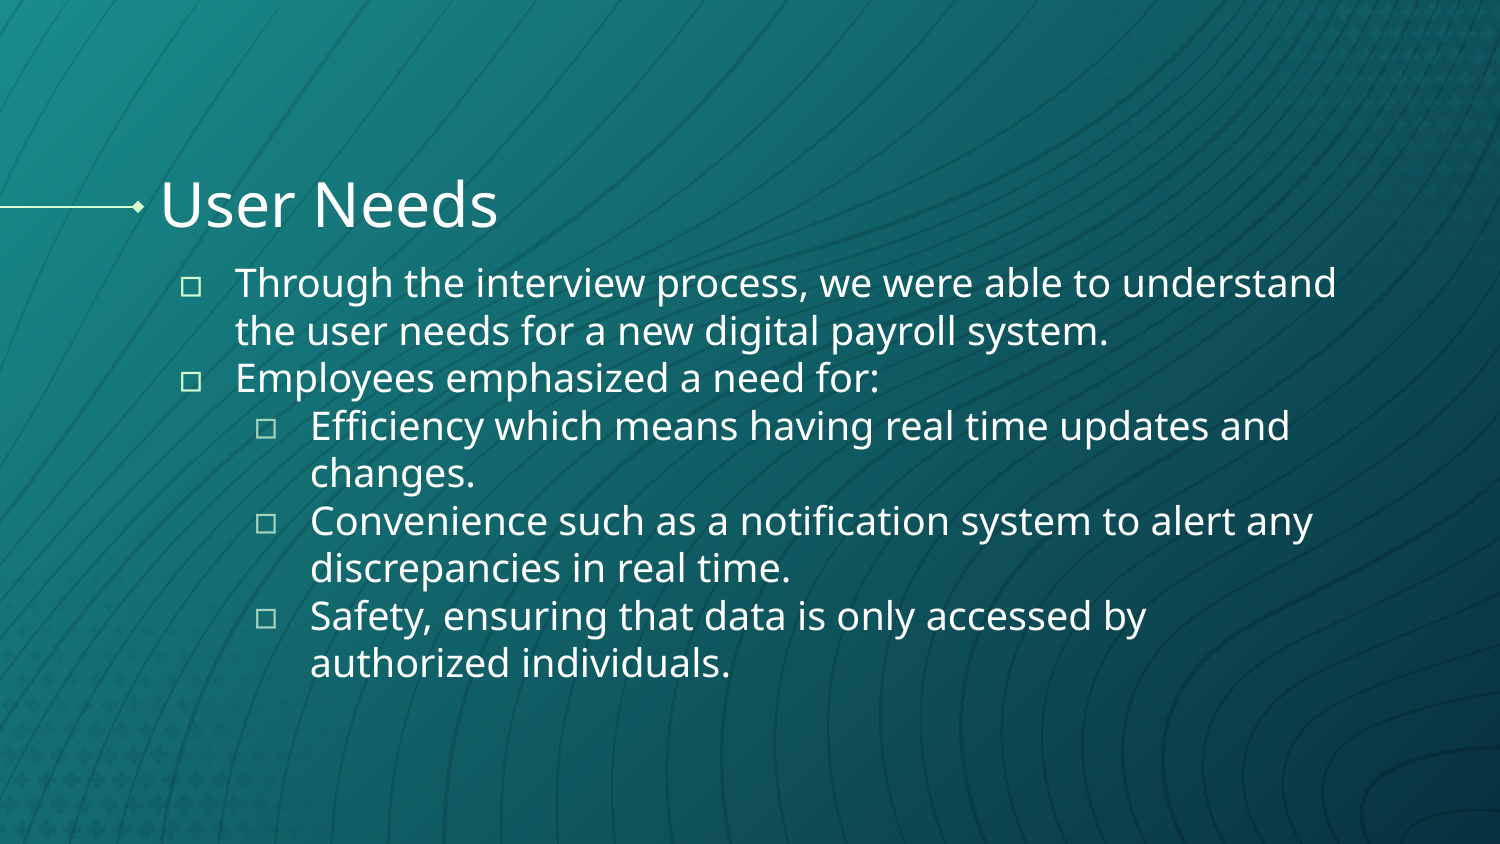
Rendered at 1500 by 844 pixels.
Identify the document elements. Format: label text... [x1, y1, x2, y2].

title User Needs [159, 174, 1340, 240]
list Through the interview process, we were able to understand the user needs for a new digital payroll system. Employees emphasized a need for: Efficiency which means having real time updates and changes. Convenience such as a notification system to alert any discrepancies in real time. Safety, ensuring that data is only accessed by authorized individuals. [159, 258, 1340, 702]
